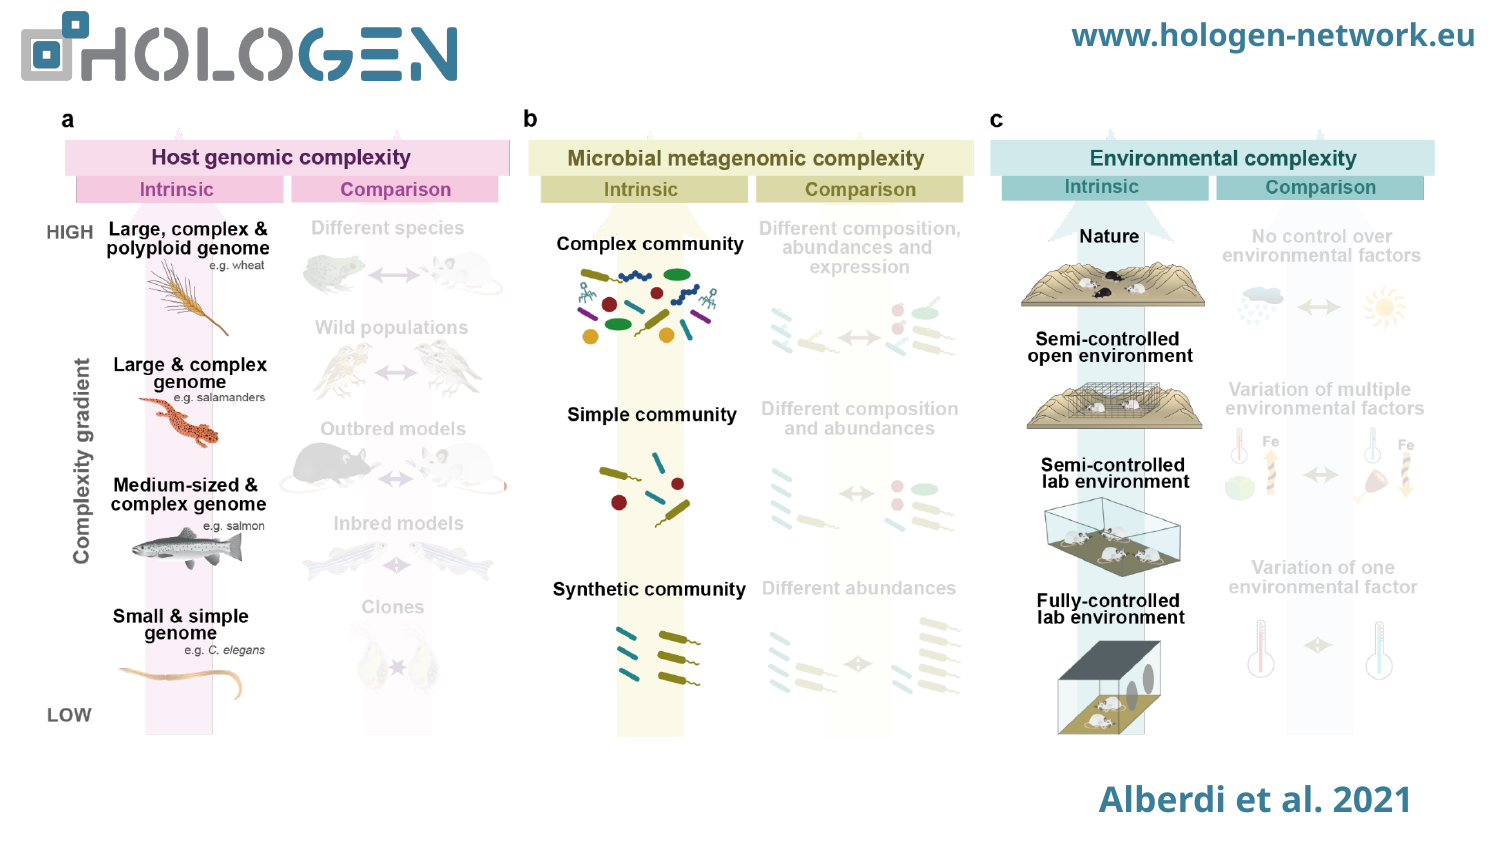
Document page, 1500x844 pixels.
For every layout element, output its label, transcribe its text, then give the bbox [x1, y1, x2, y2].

picture [21, 11, 457, 82]
text_box www.hologen-network.eu [871, 0, 1500, 68]
picture [43, 105, 1457, 756]
text_box Alberdi et al. 2021 [1083, 761, 1481, 835]
